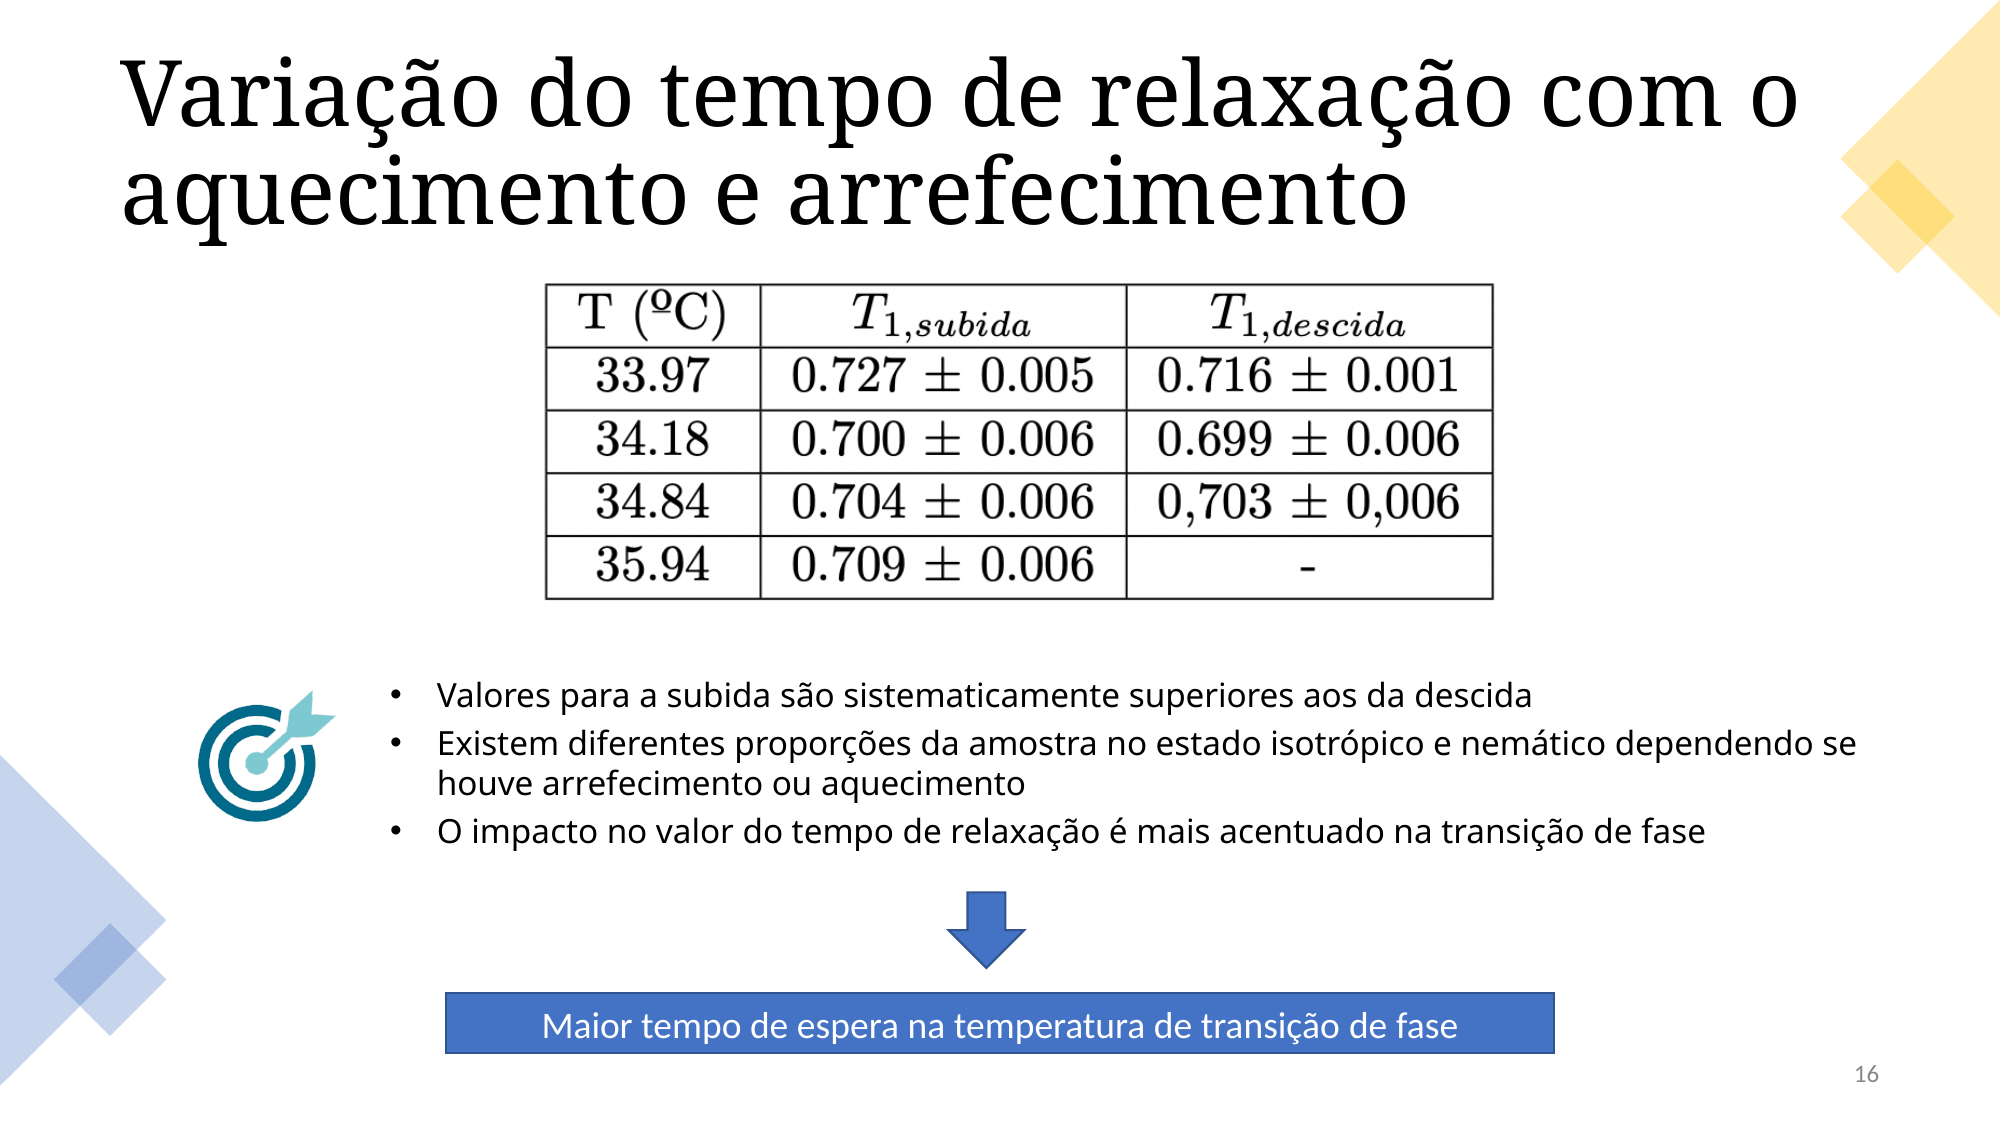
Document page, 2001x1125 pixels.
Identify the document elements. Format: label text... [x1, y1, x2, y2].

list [509, 255, 1526, 642]
text_box [948, 892, 1025, 968]
text_box [0, 0, 2000, 1125]
picture [158, 678, 376, 832]
text_box Valores para a subida são sistematicamente superiores aos da descida Existem diferentes proporções da amostra no estado isotrópico e nemático dependendo se houve arrefecimento ou aquecimento O impacto no valor do tempo de relaxação é mais acentuado na transição de fase [375, 666, 1893, 858]
text_box Maior tempo de espera na temperatura de transição de fase [445, 993, 1555, 1054]
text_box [1840, 0, 2000, 318]
title Variação do tempo de relaxação com o aquecimento e arrefecimento [105, 52, 1835, 240]
slide_number ‹#› [1444, 1042, 1895, 1103]
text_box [0, 754, 167, 1086]
